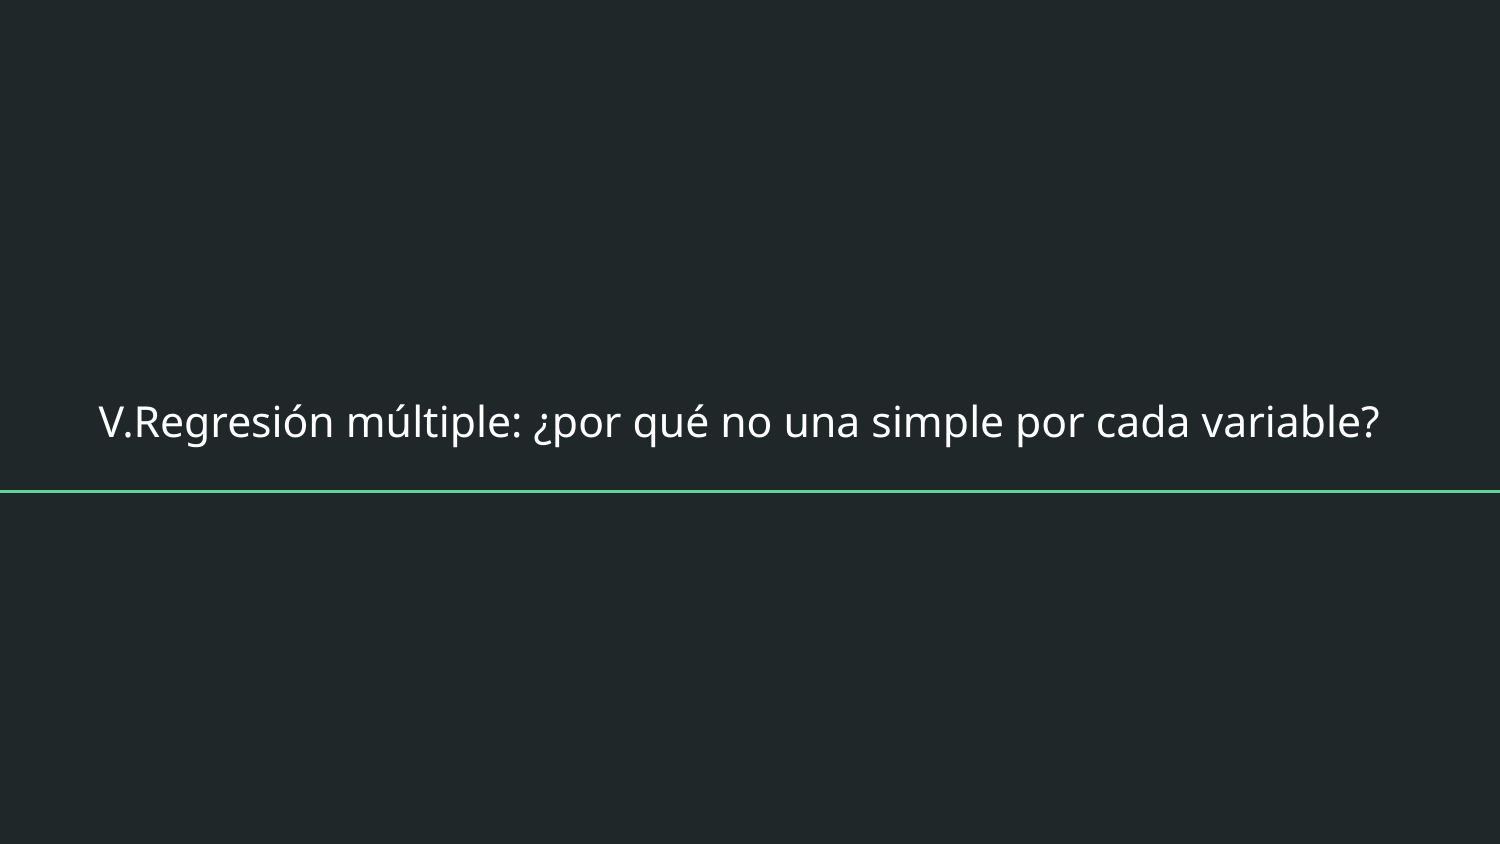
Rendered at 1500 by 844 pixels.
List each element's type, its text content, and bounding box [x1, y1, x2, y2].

title V.Regresión múltiple: ¿por qué no una simple por cada variable? [83, 337, 1417, 466]
